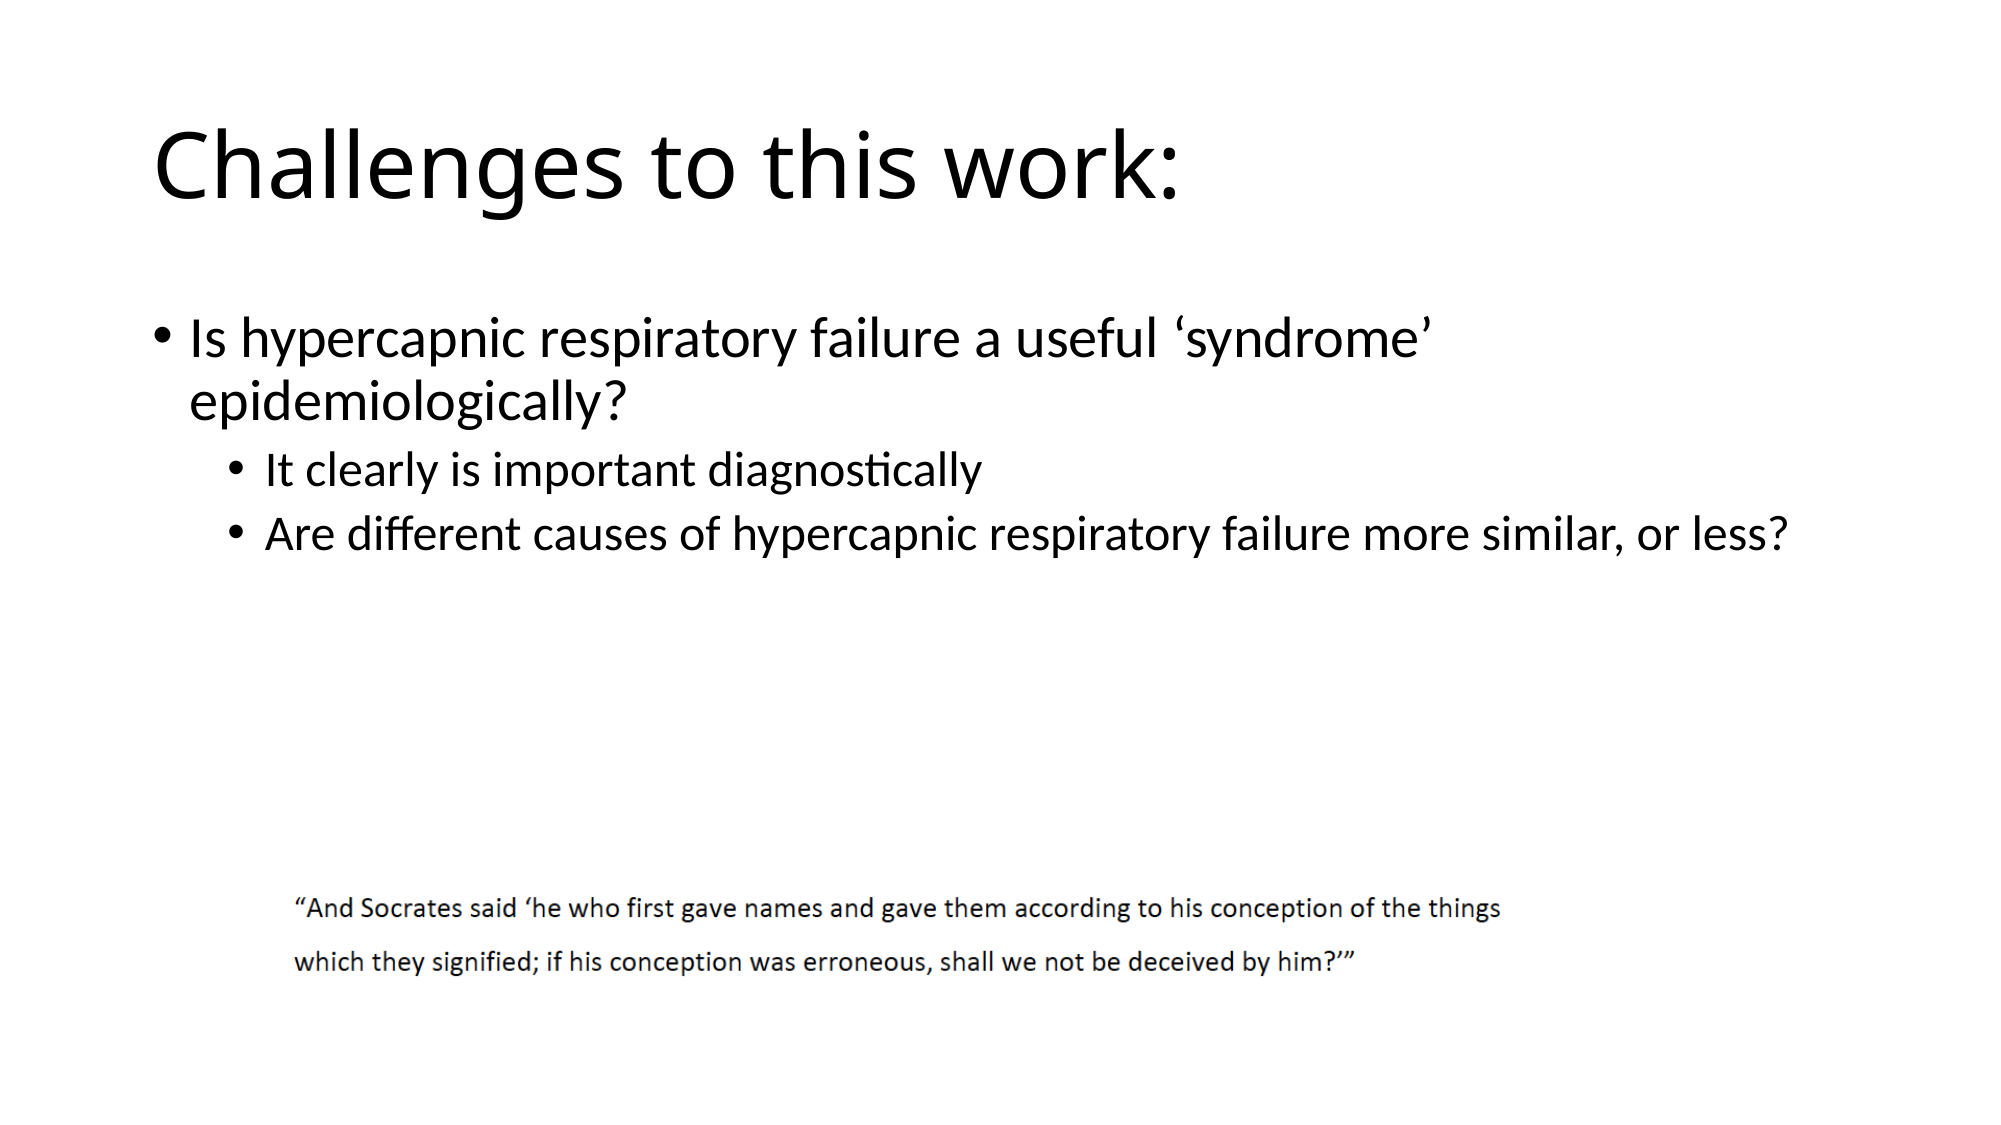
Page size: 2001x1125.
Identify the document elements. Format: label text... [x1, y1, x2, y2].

picture [272, 875, 1528, 1014]
list Is hypercapnic respiratory failure a useful ‘syndrome’ epidemiologically? It clearly is important diagnostically Are different causes of hypercapnic respiratory failure more similar, or less? [137, 299, 1863, 1014]
title Challenges to this work: [137, 59, 1863, 278]
